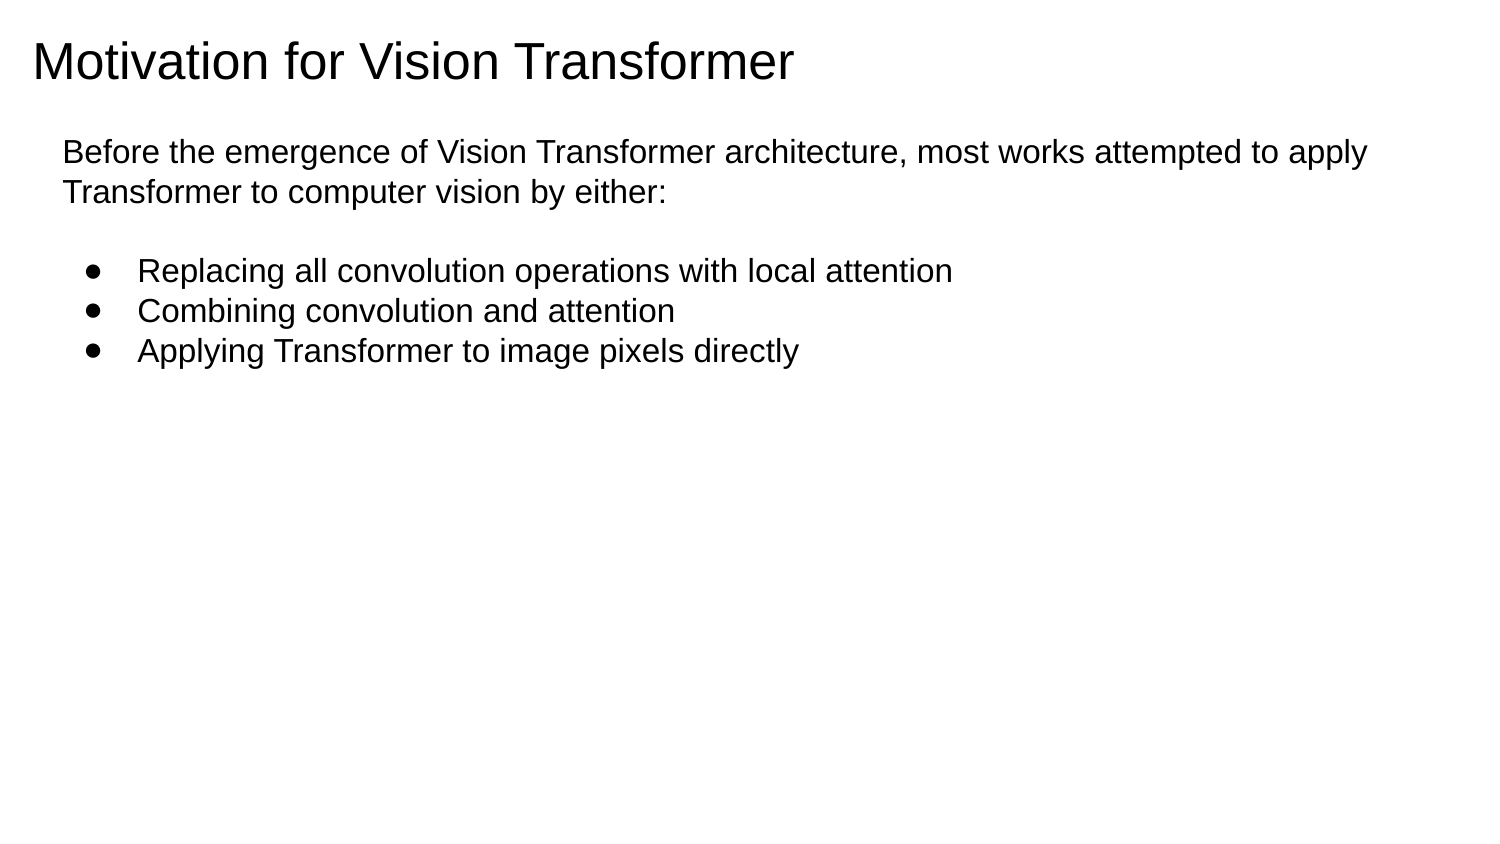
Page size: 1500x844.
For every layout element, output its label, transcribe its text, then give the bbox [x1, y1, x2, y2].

text_box Before the emergence of Vision Transformer architecture, most works attempted to apply Transformer to computer vision by either: Replacing all convolution operations with local attention Combining convolution and attention Applying Transformer to image pixels directly [47, 114, 1500, 385]
title Motivation for Vision Transformer [17, 0, 963, 105]
